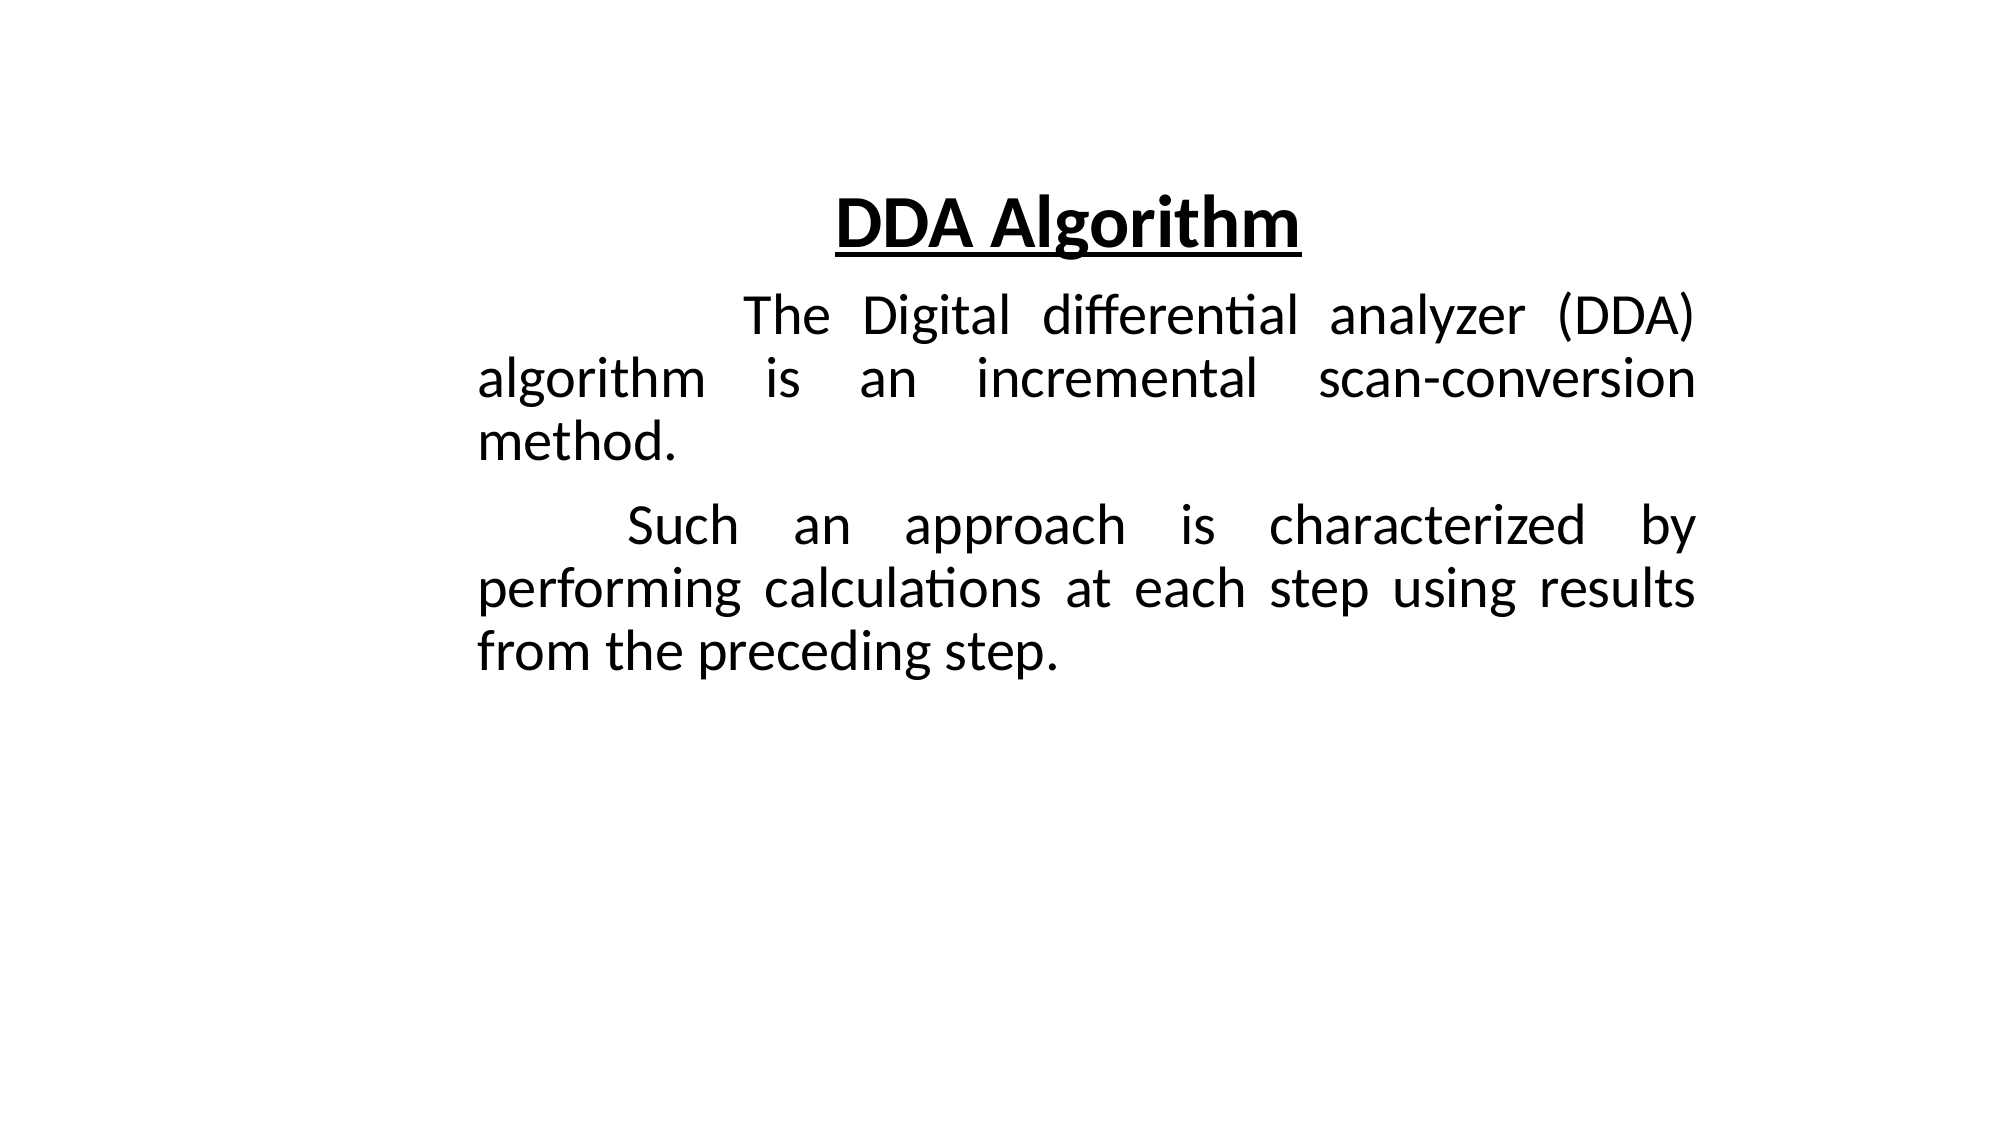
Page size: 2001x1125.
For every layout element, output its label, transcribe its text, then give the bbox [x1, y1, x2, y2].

list DDA Algorithm The Digital differential analyzer (DDA) algorithm is an incremental scan-conversion method. Such an approach is characterized by performing calculations at each step using results from the preceding step. [425, 174, 1713, 1075]
